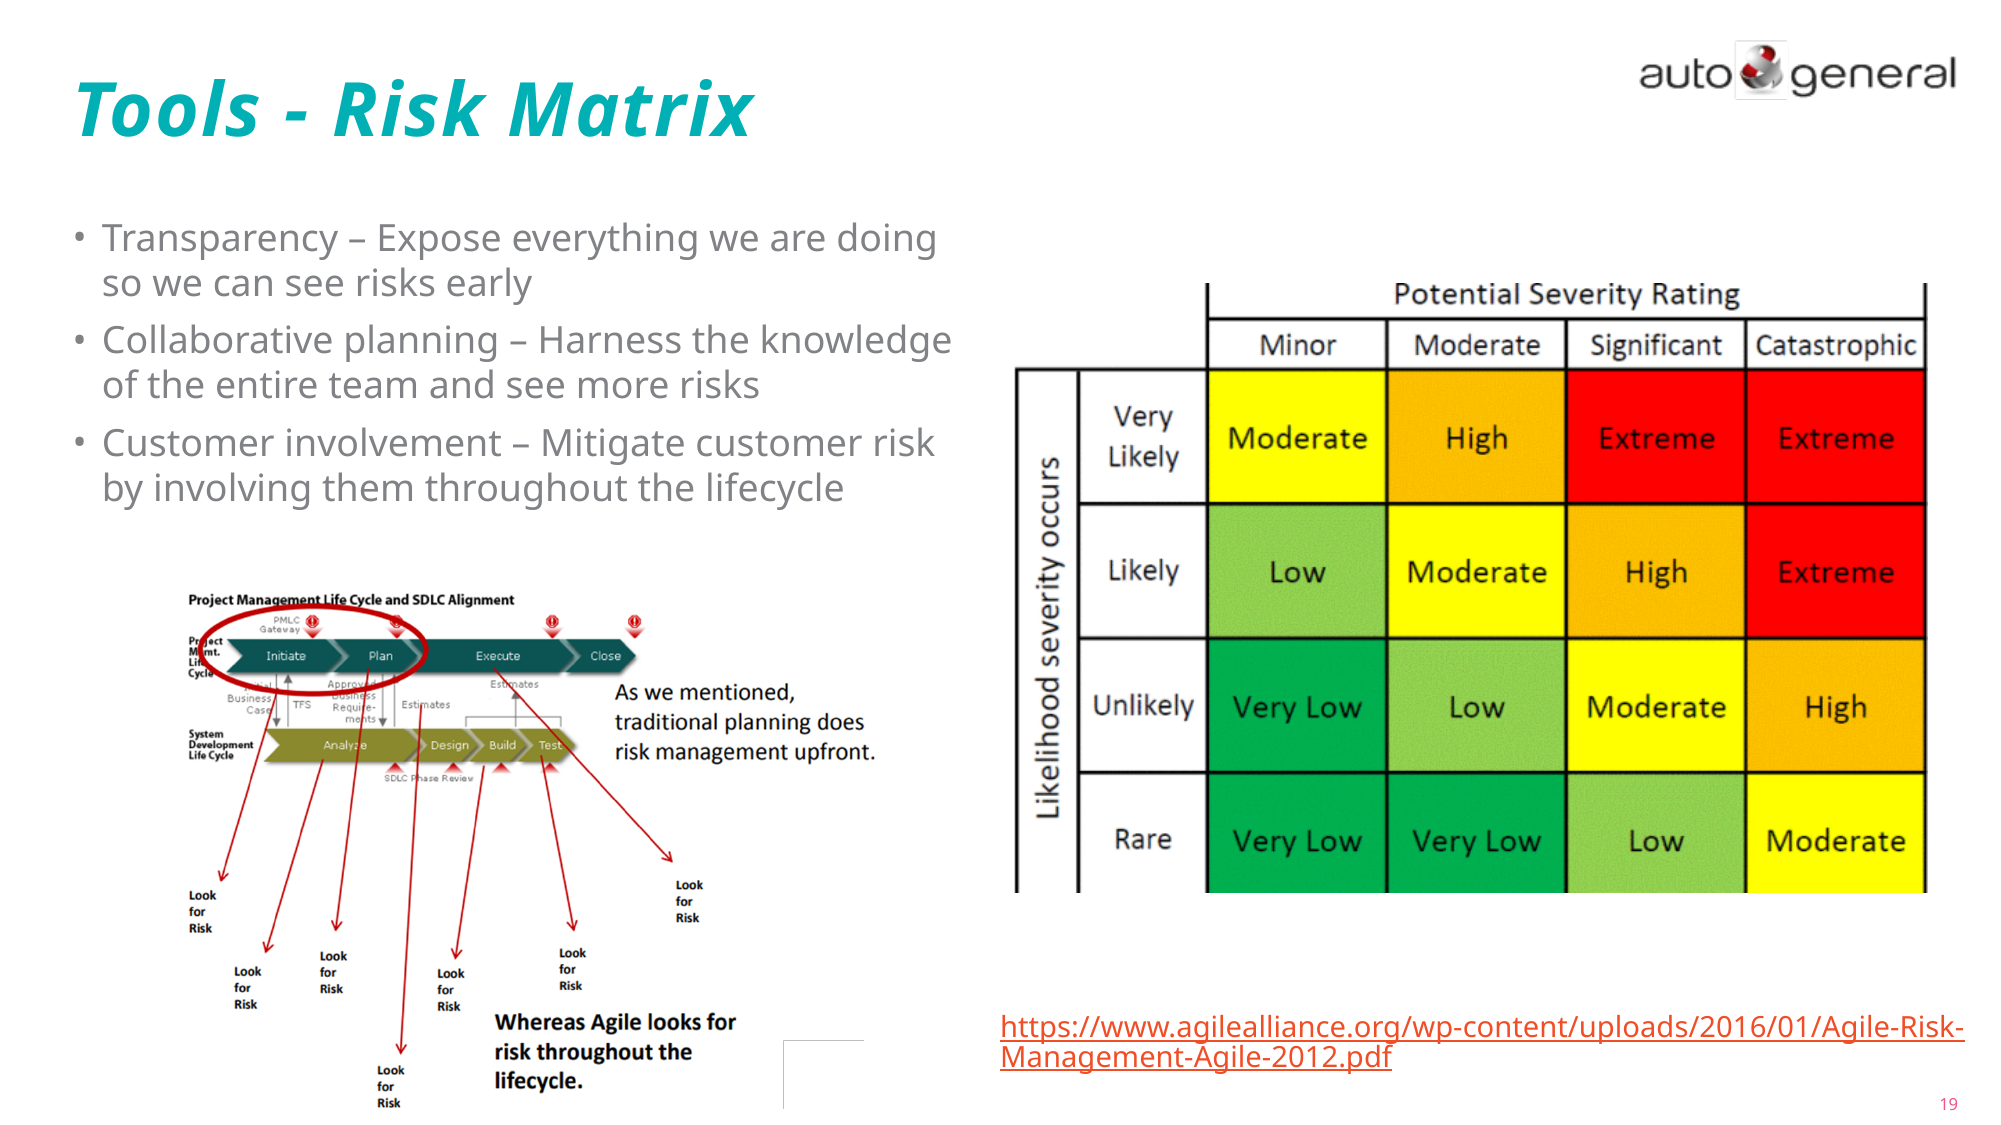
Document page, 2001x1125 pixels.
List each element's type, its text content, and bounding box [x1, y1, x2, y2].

picture [1596, 8, 2000, 133]
text_box https://www.agilealliance.org/wp-content/uploads/2016/01/Agile-Risk-Management-Agile-2012.pdf [985, 1001, 1986, 1056]
list Transparency – Expose everything we are doing so we can see risks early Collaborative planning – Harness the knowledge of the entire team and see more risks Customer involvement – Mitigate customer risk by involving them throughout the lifecycle [72, 213, 986, 962]
title Tools - Risk Matrix [72, 67, 1618, 159]
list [1014, 283, 1928, 893]
picture [176, 583, 876, 1125]
